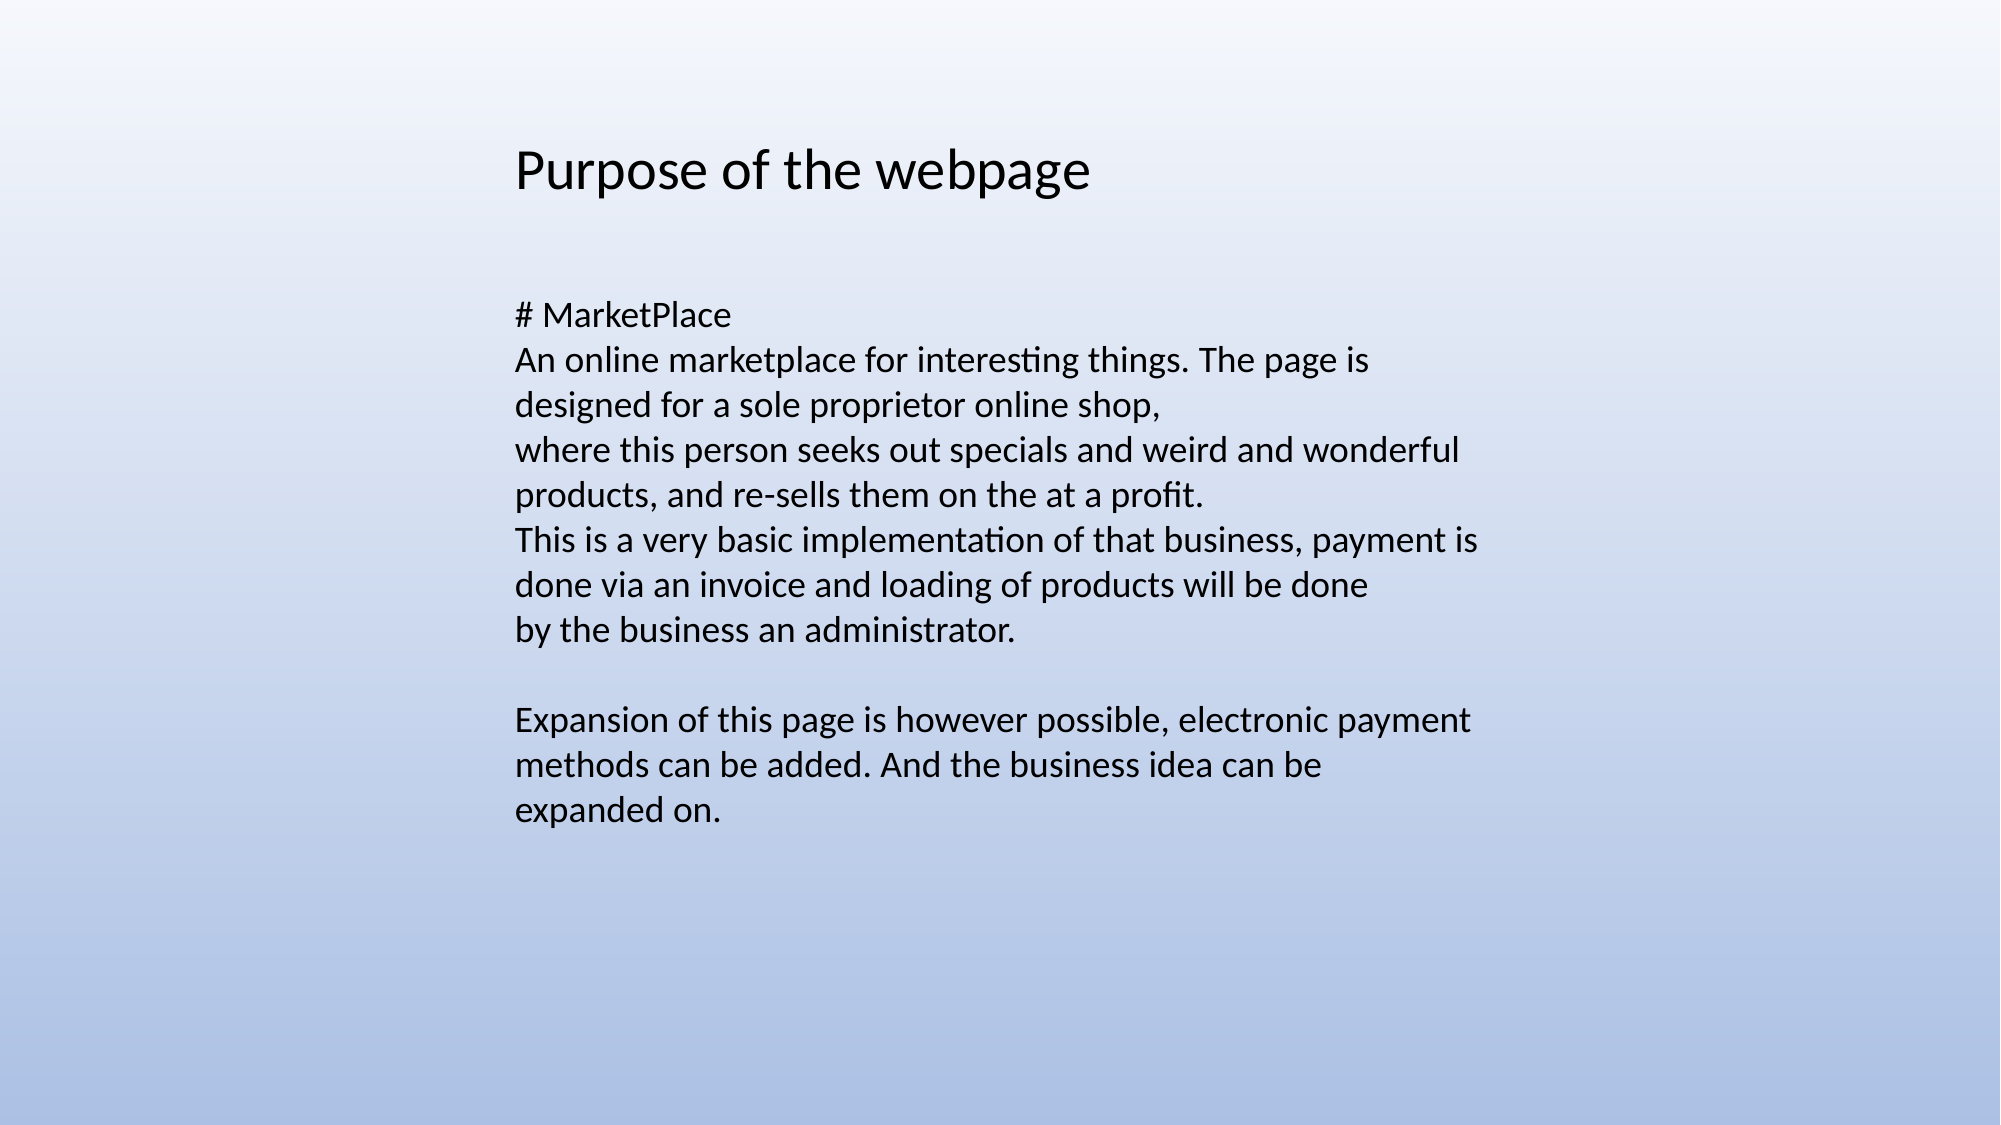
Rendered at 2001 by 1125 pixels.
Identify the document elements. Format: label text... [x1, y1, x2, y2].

text_box # MarketPlace An online marketplace for interesting things. The page is designed for a sole proprietor online shop, where this person seeks out specials and weird and wonderful products, and re-sells them on the at a profit. This is a very basic implementation of that business, payment is done via an invoice and loading of products will be done by the business an administrator. Expansion of this page is however possible, electronic payment methods can be added. And the business idea can be expanded on. [500, 282, 1501, 837]
text_box Purpose of the webpage [500, 123, 1357, 209]
